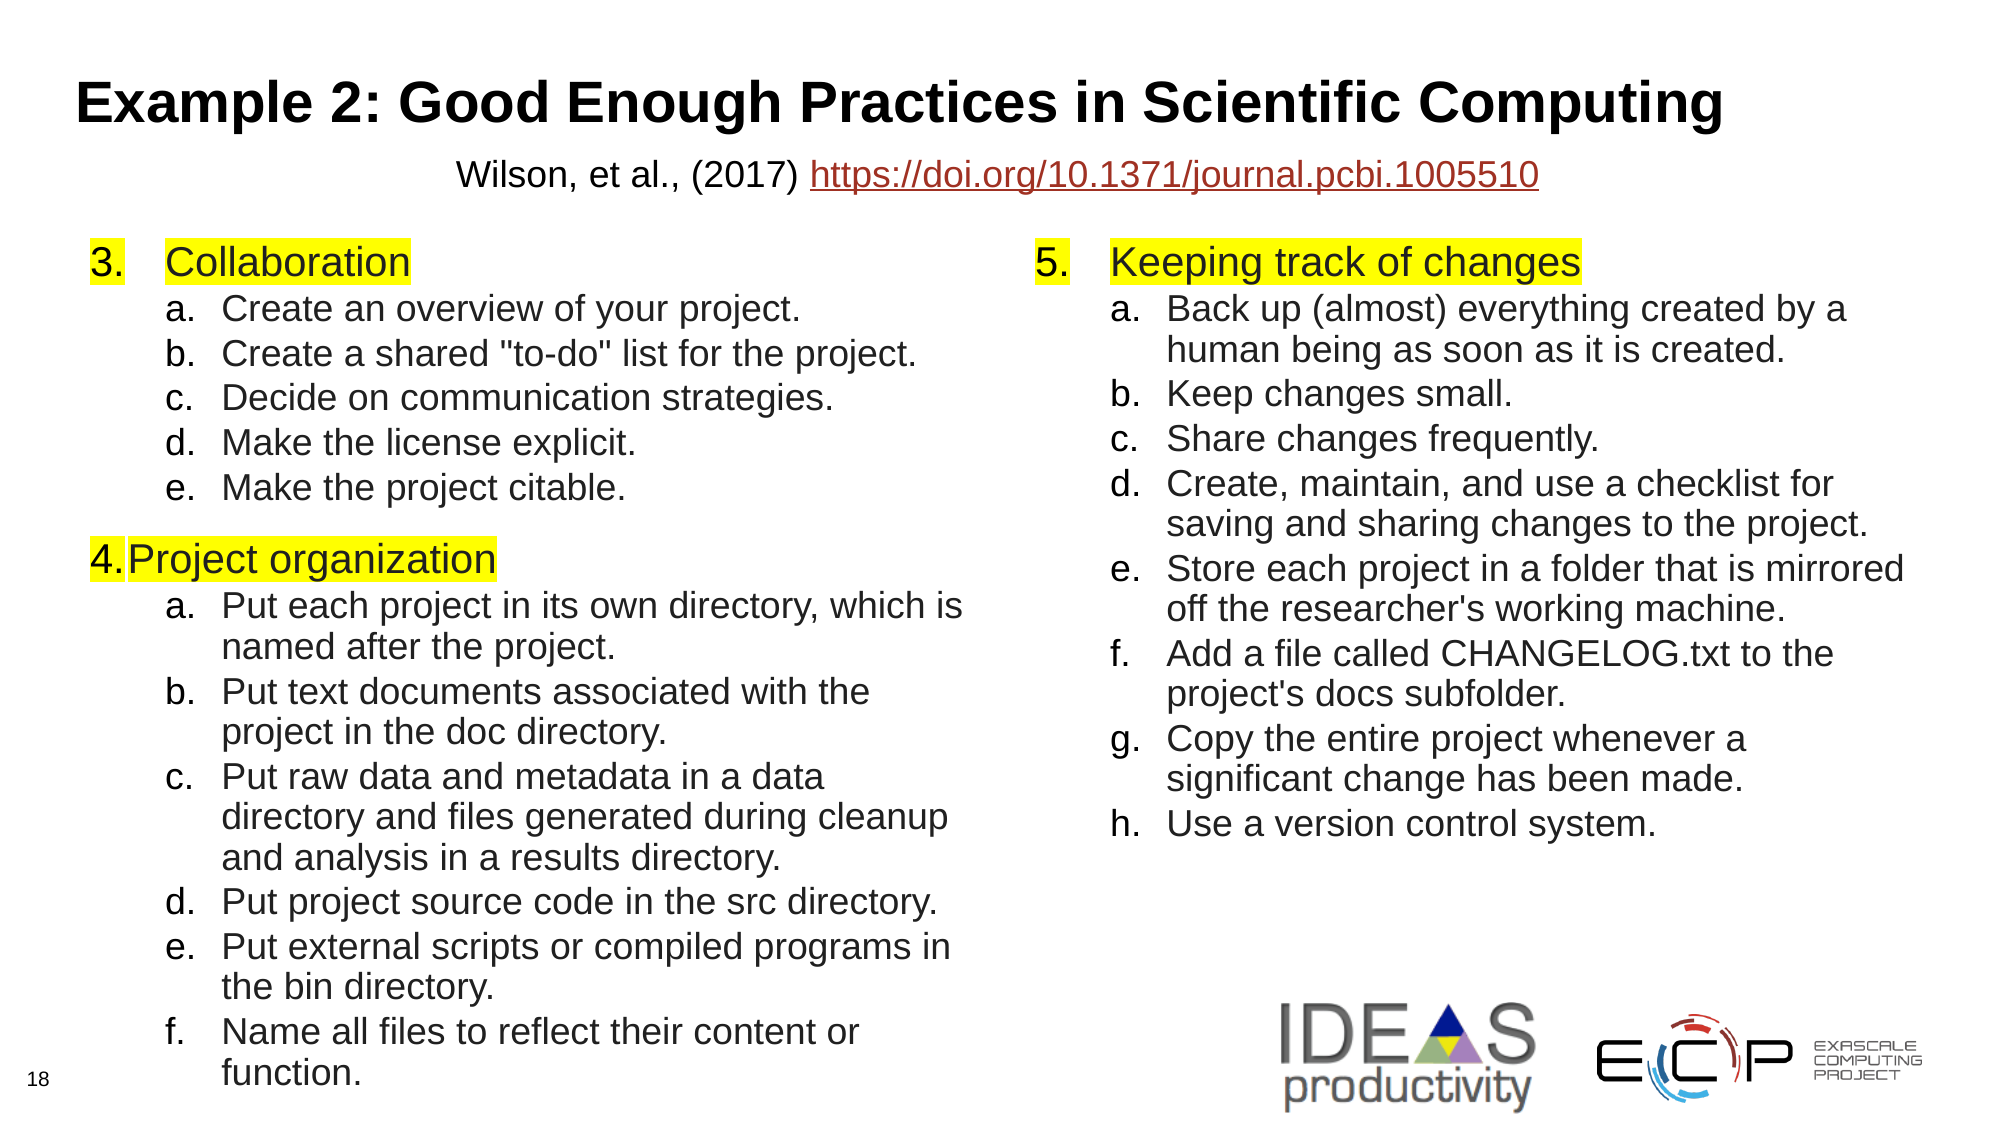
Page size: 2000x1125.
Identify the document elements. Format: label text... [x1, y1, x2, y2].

list Collaboration Create an overview of your project. Create a shared "to-do" list for the project. Decide on communication strategies. Make the license explicit. Make the project citable. Project organization Put each project in its own directory, which is named after the project. Put text documents associated with the project in the doc directory. Put raw data and metadata in a data directory and files generated during cleanup and analysis in a results directory. Put project source code in the src directory. Put external scripts or compiled programs in the bin directory. Name all files to reflect their content or function. [73, 231, 993, 787]
picture [1597, 1014, 1922, 1103]
picture [1280, 1002, 1537, 1114]
list Keeping track of changes Back up (almost) everything created by a human being as soon as it is created. Keep changes small. Share changes frequently. Create, maintain, and use a checklist for saving and sharing changes to the project. Store each project in a folder that is mirrored off the researcher's working machine. Add a file called CHANGELOG.txt to the project's docs subfolder. Copy the entire project whenever a significant change has been made. Use a version control system. [1019, 231, 1929, 787]
title Example 2: Good Enough Practices in Scientific Computing [59, 67, 1927, 218]
text_box Wilson, et al., (2017) https://doi.org/10.1371/journal.pcbi.1005510 [441, 142, 1559, 203]
